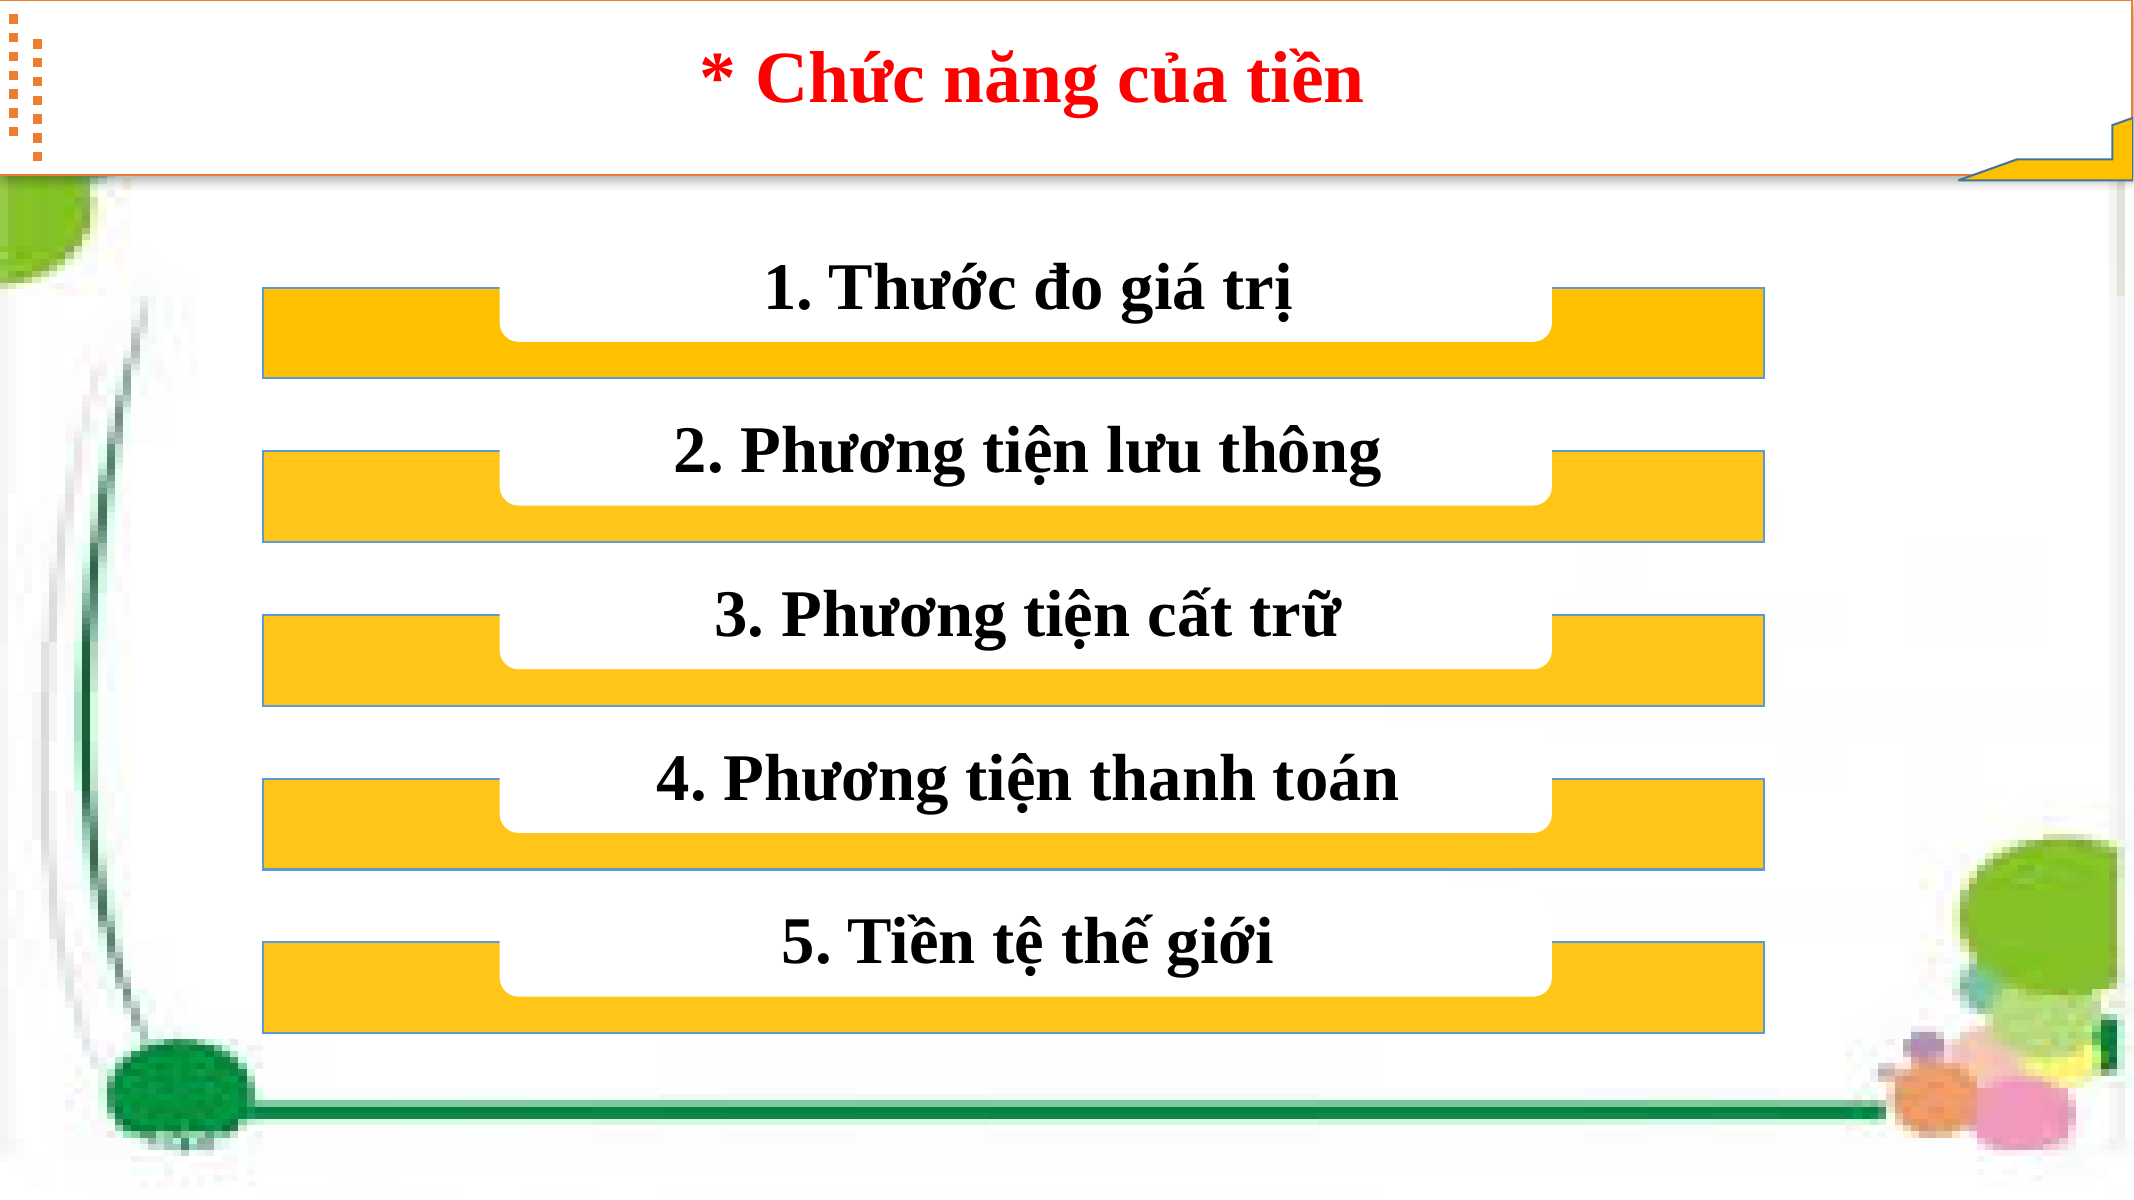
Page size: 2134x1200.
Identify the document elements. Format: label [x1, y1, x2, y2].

list [263, 233, 1764, 1034]
text_box [0, 0, 2134, 181]
picture [0, 181, 2134, 1200]
